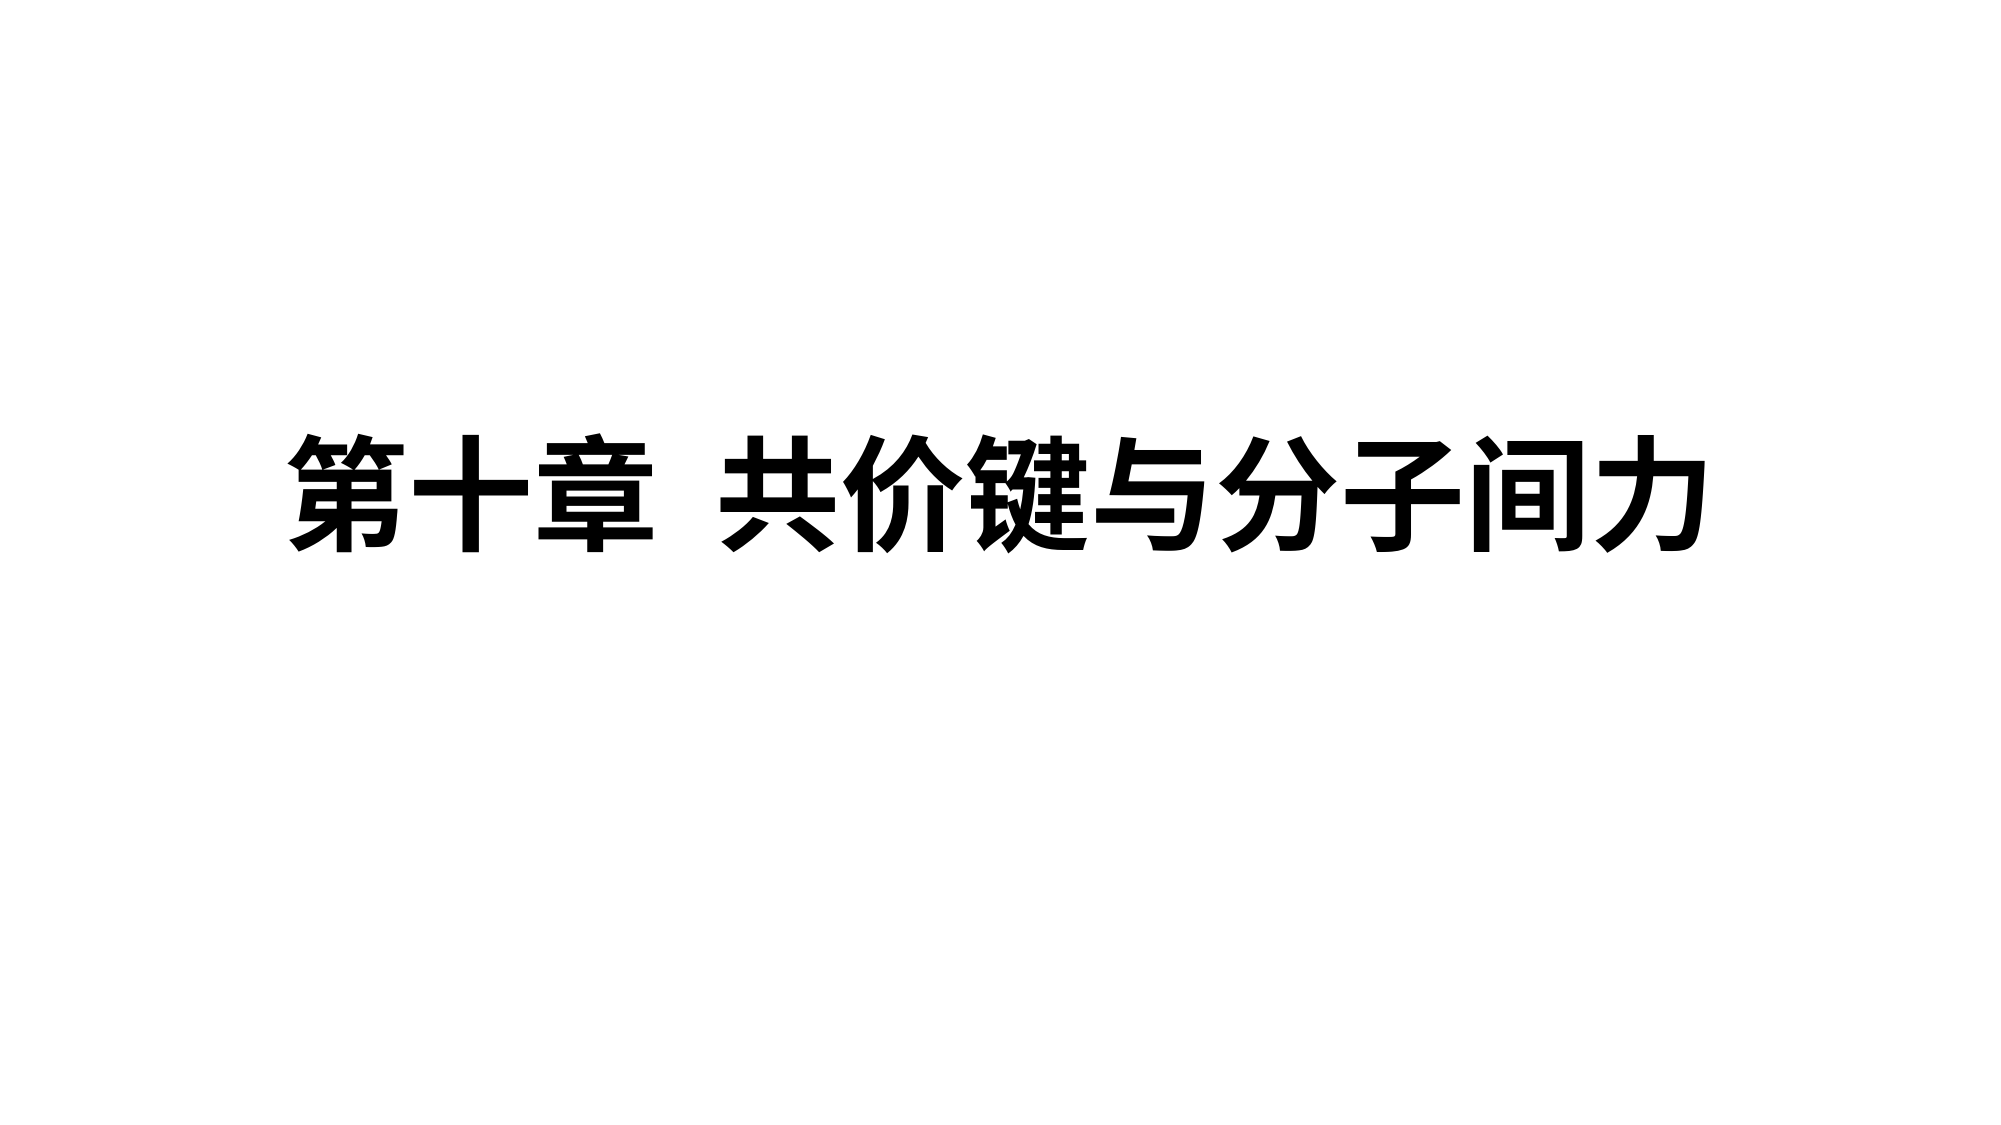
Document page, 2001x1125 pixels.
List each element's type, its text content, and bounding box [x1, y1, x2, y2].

title 第十章 共价键与分子间力 [249, 184, 1750, 576]
